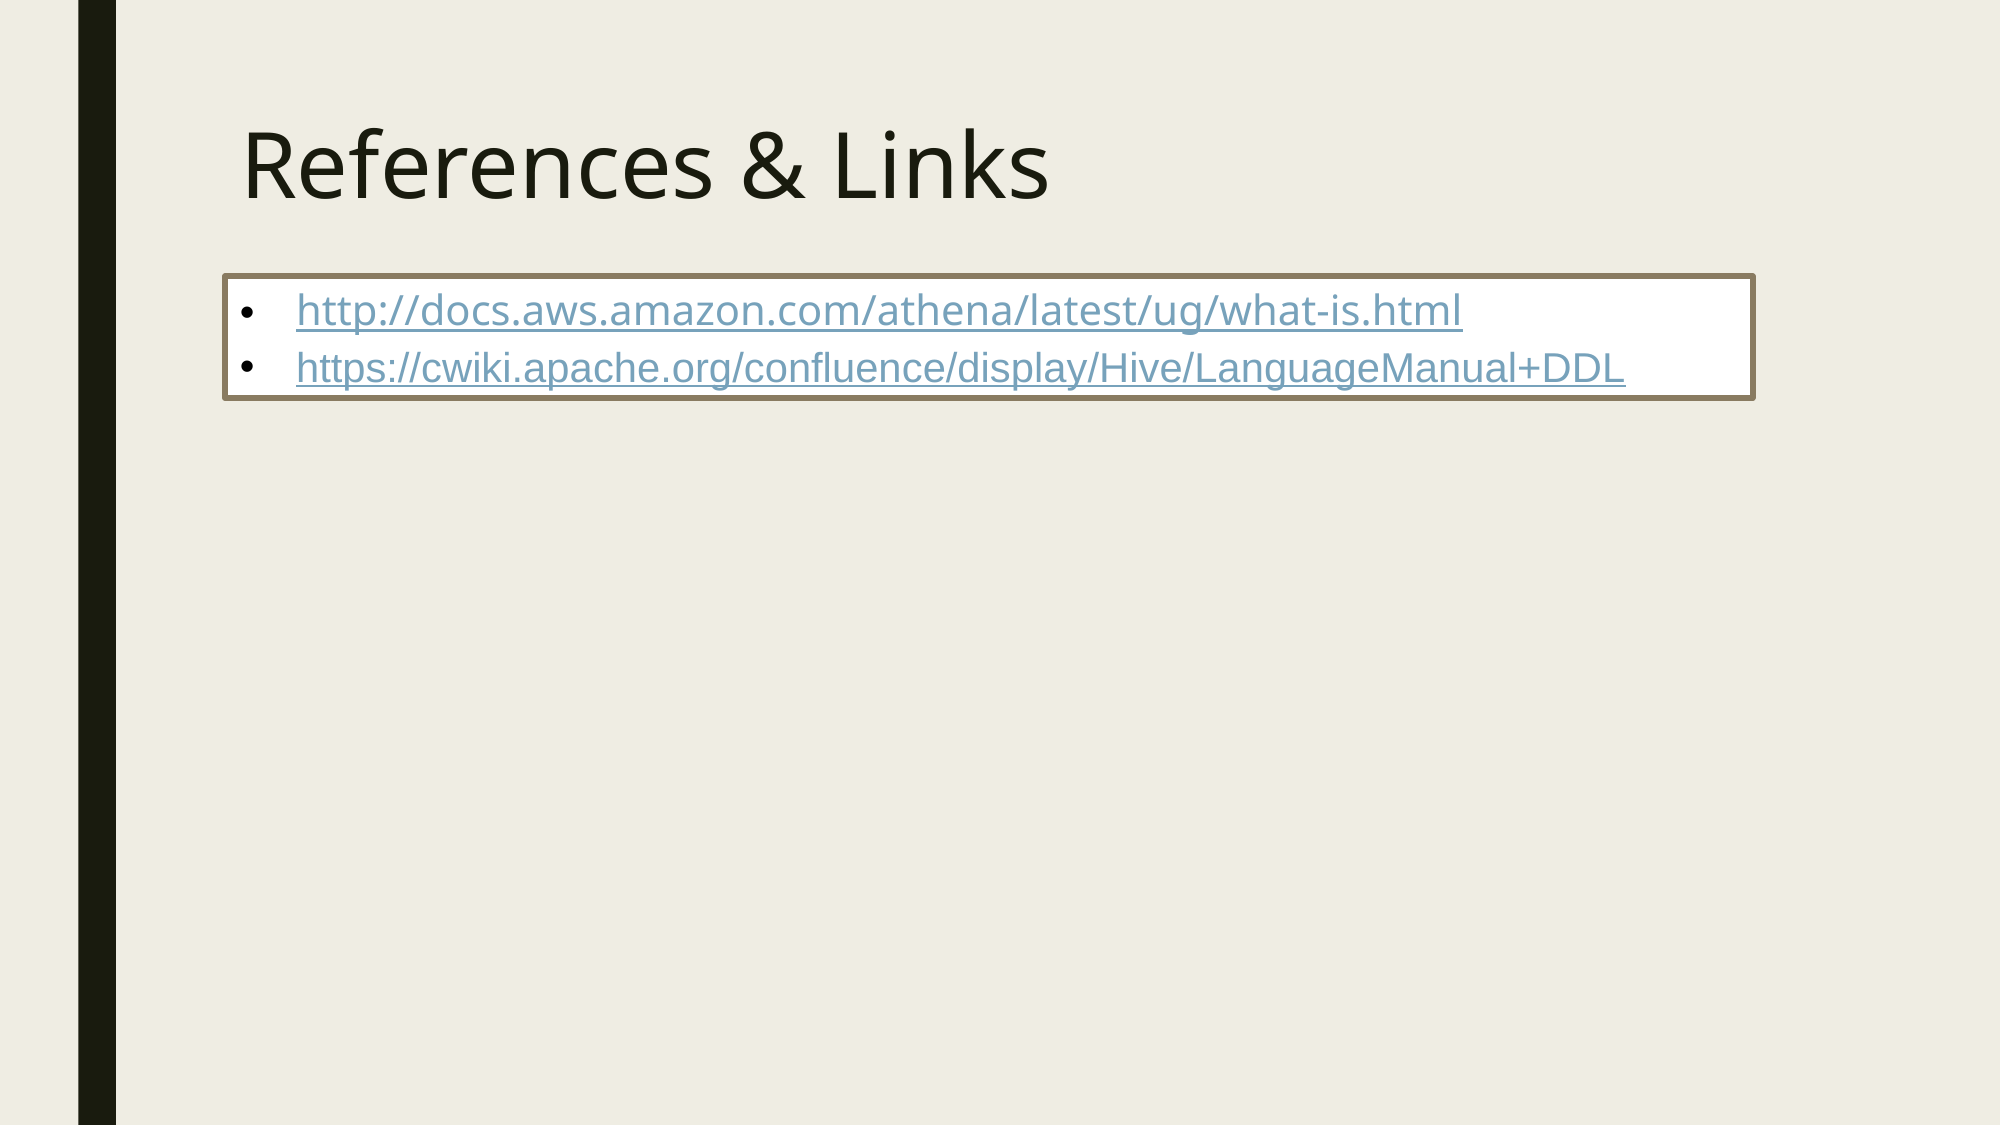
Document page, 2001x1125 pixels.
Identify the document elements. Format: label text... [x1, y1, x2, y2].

title References & Links [225, 112, 1800, 357]
text_box http://docs.aws.amazon.com/athena/latest/ug/what-is.html https://cwiki.apache.org/confluence/display/Hive/LanguageManual+DDL [222, 273, 1756, 401]
